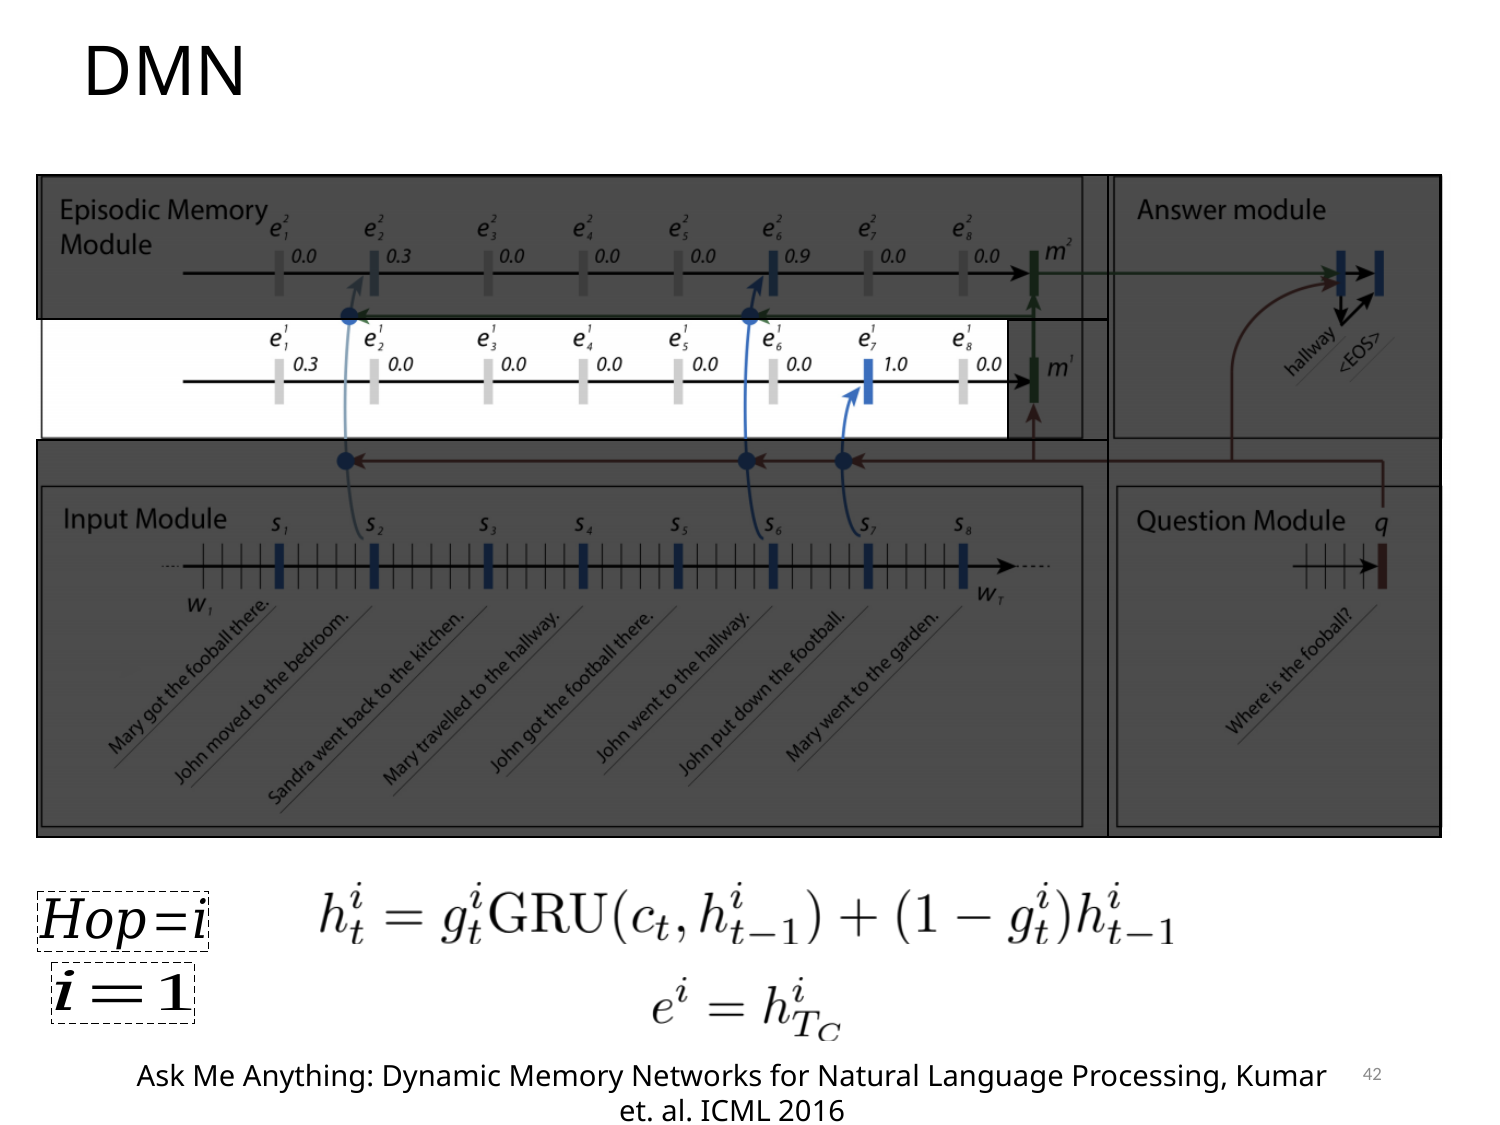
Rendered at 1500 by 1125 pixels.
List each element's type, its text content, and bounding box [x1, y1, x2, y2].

picture [36, 171, 1456, 837]
picture [319, 881, 1174, 944]
text_box Ask Me Anything: Dynamic Memory Networks for Natural Language Processing, Kumar et. al. ICML 2016 [106, 1049, 1359, 1125]
slide_number 42 [1059, 1042, 1397, 1103]
picture [652, 976, 841, 1041]
title DMN [67, 0, 1397, 148]
